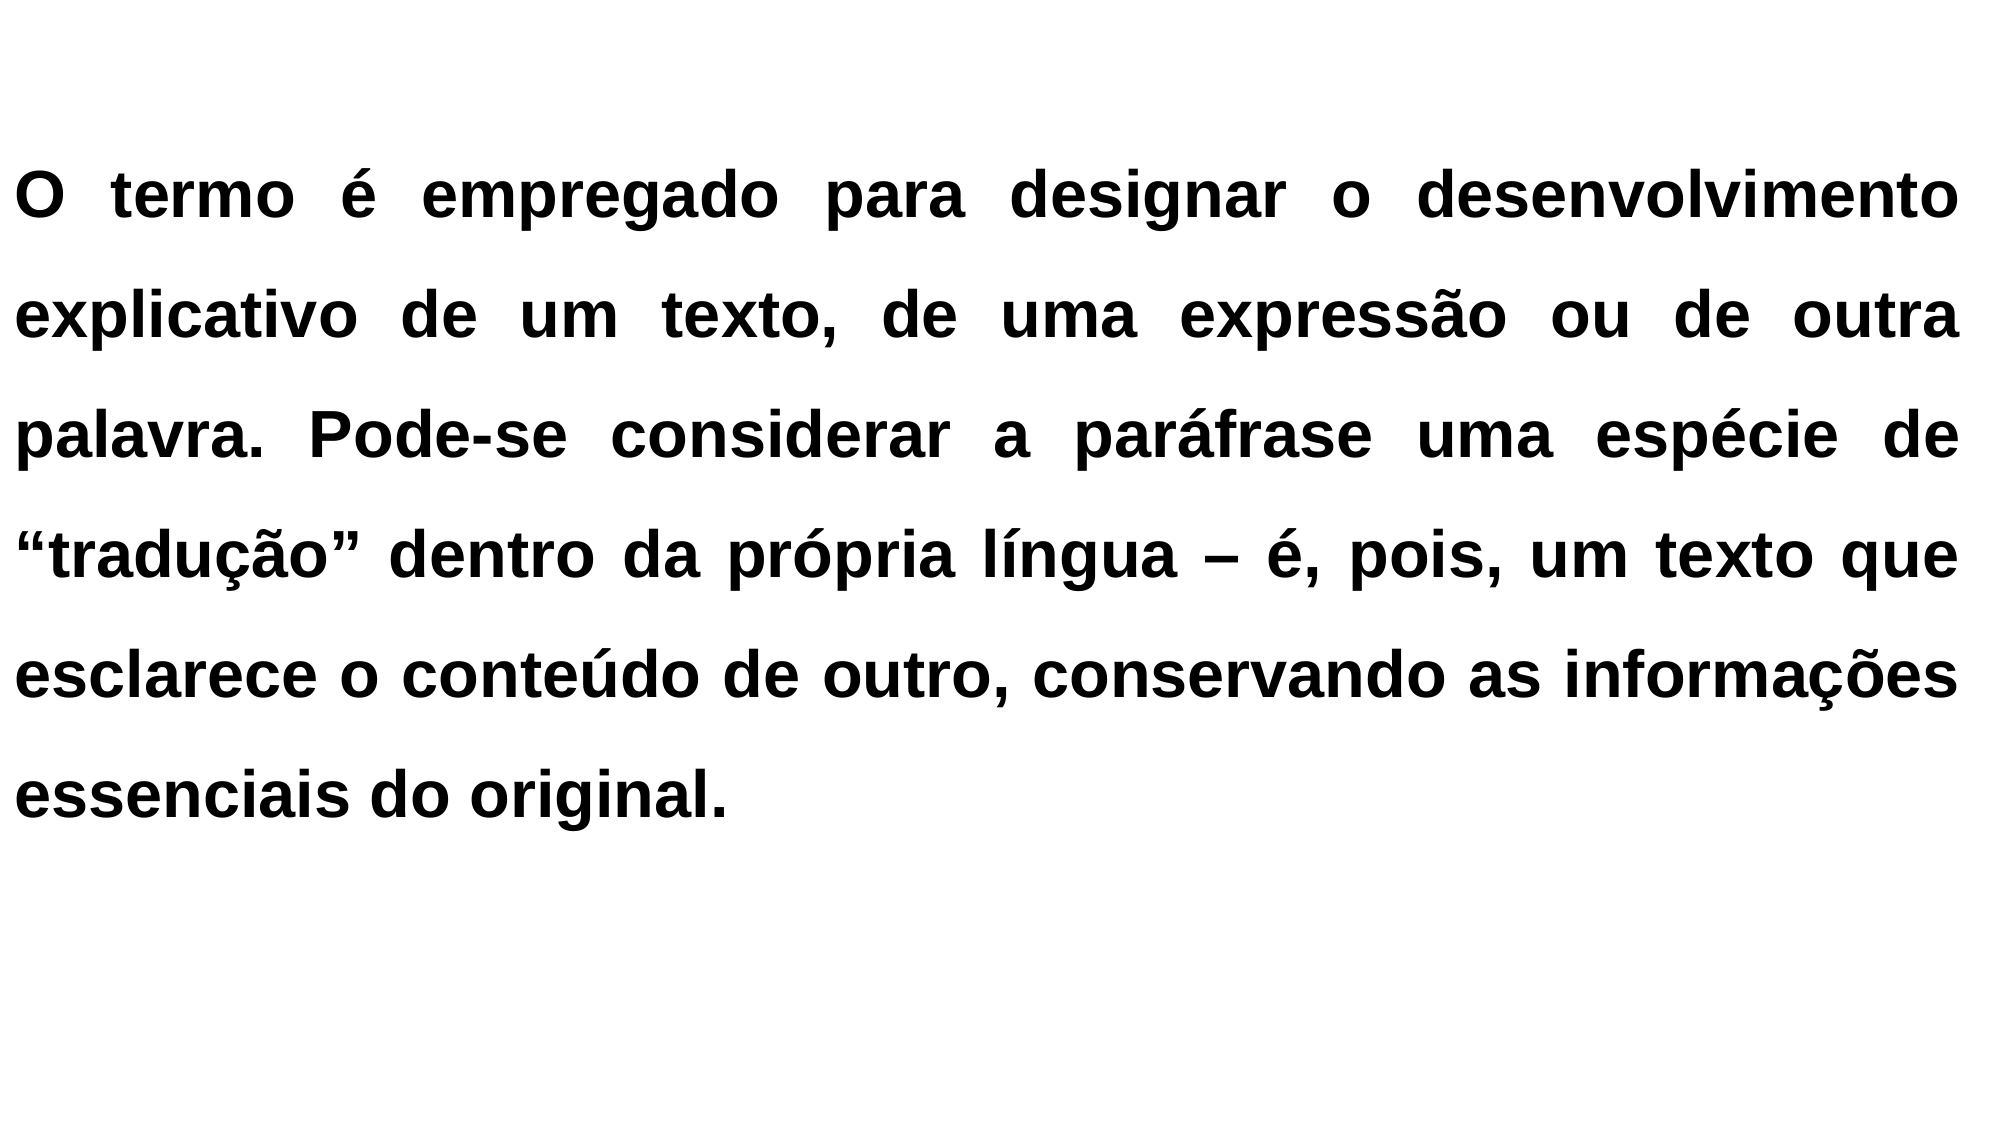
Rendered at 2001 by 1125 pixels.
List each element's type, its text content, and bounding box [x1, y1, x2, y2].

text_box O termo é empregado para designar o desenvolvimento explicativo de um texto, de uma expressão ou de outra palavra. Pode-se considerar a paráfrase uma espécie de “tradução” dentro da própria língua – é, pois, um texto que esclarece o conteúdo de outro, conservando as informações essenciais do original. [0, 23, 1976, 839]
